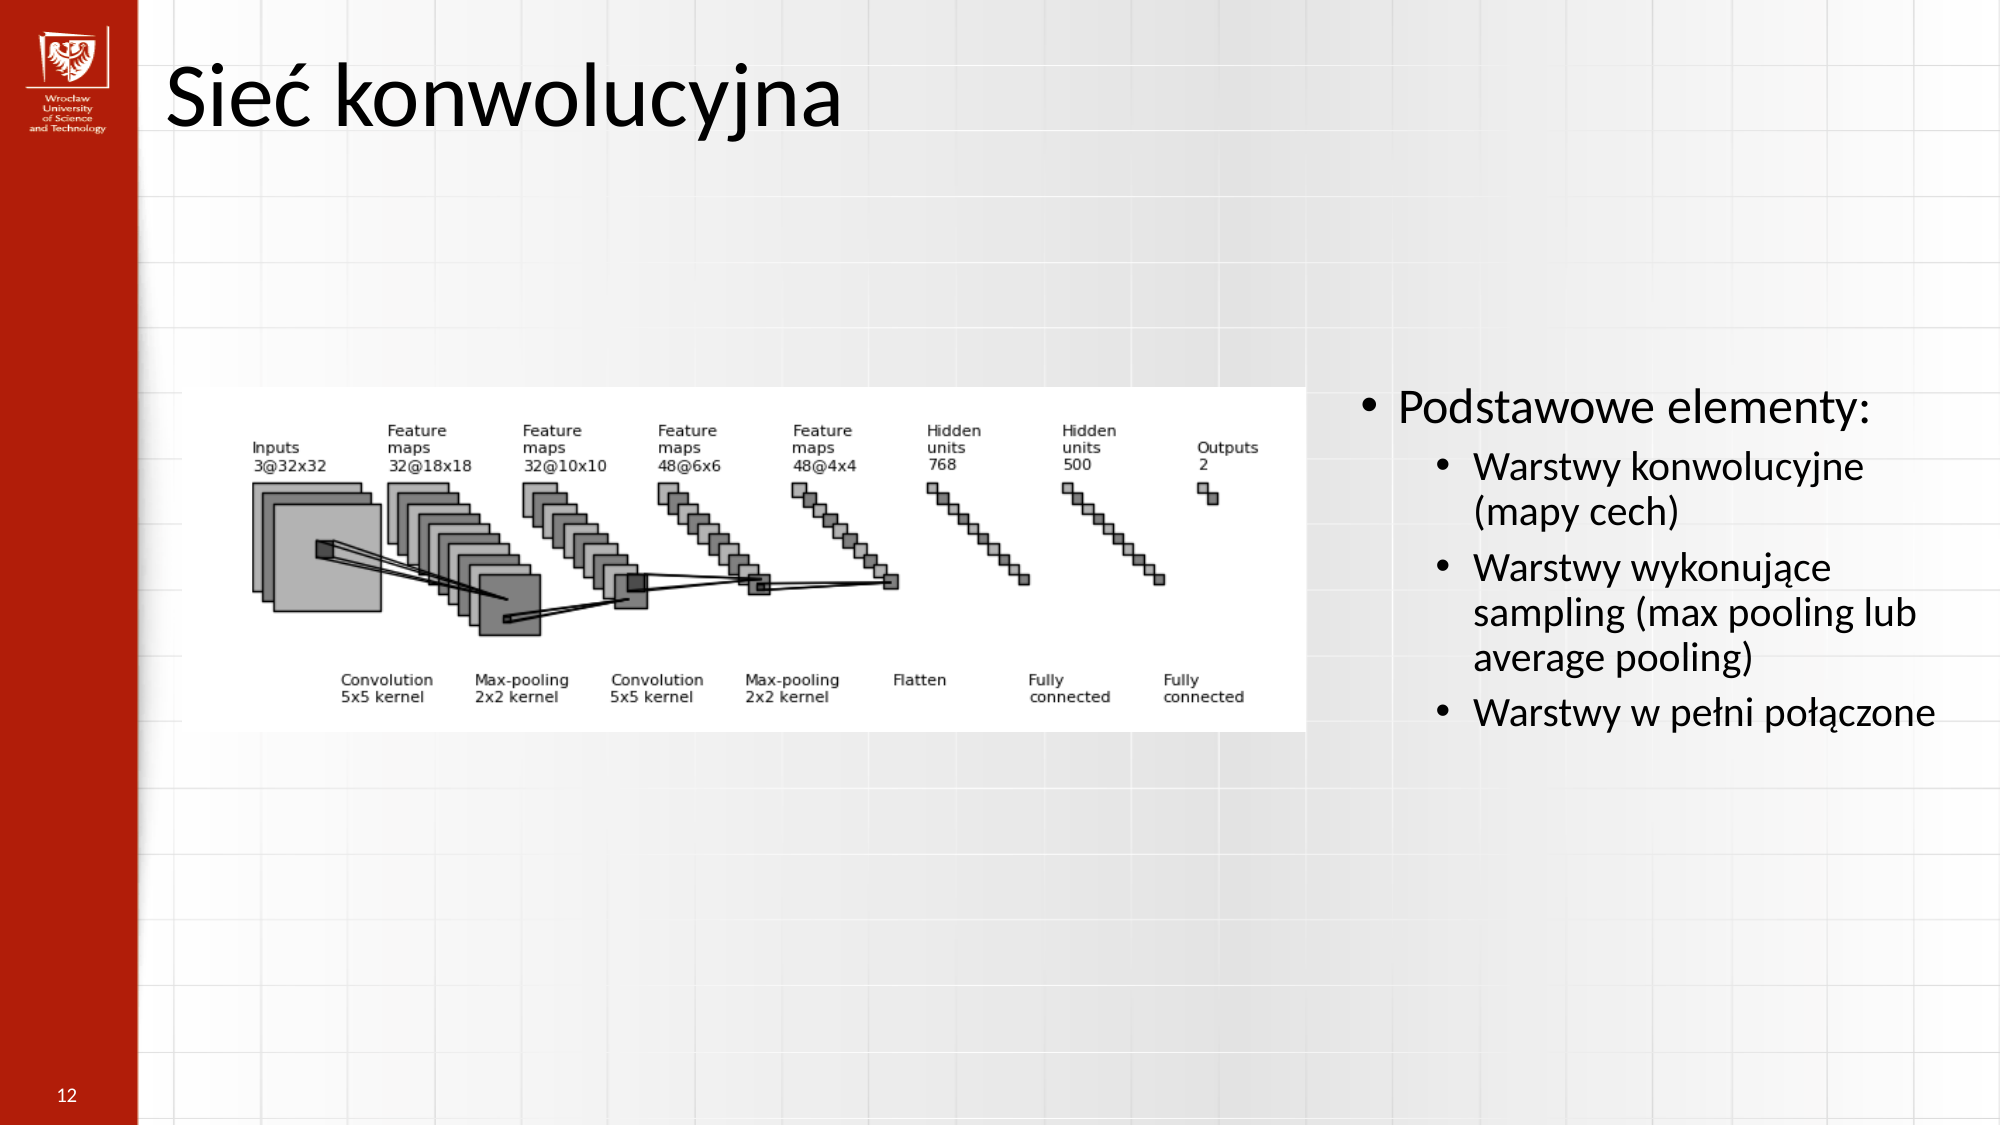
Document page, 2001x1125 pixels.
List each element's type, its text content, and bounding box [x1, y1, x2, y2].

list Sieć konwolucyjna [165, 19, 1973, 161]
list Podstawowe elementy: Warstwy konwolucyjne (mapy cech) Warstwy wykonujące sampling (max pooling lub average pooling) Warstwy w pełni połączone [1345, 372, 1977, 895]
picture [0, 0, 2000, 1125]
